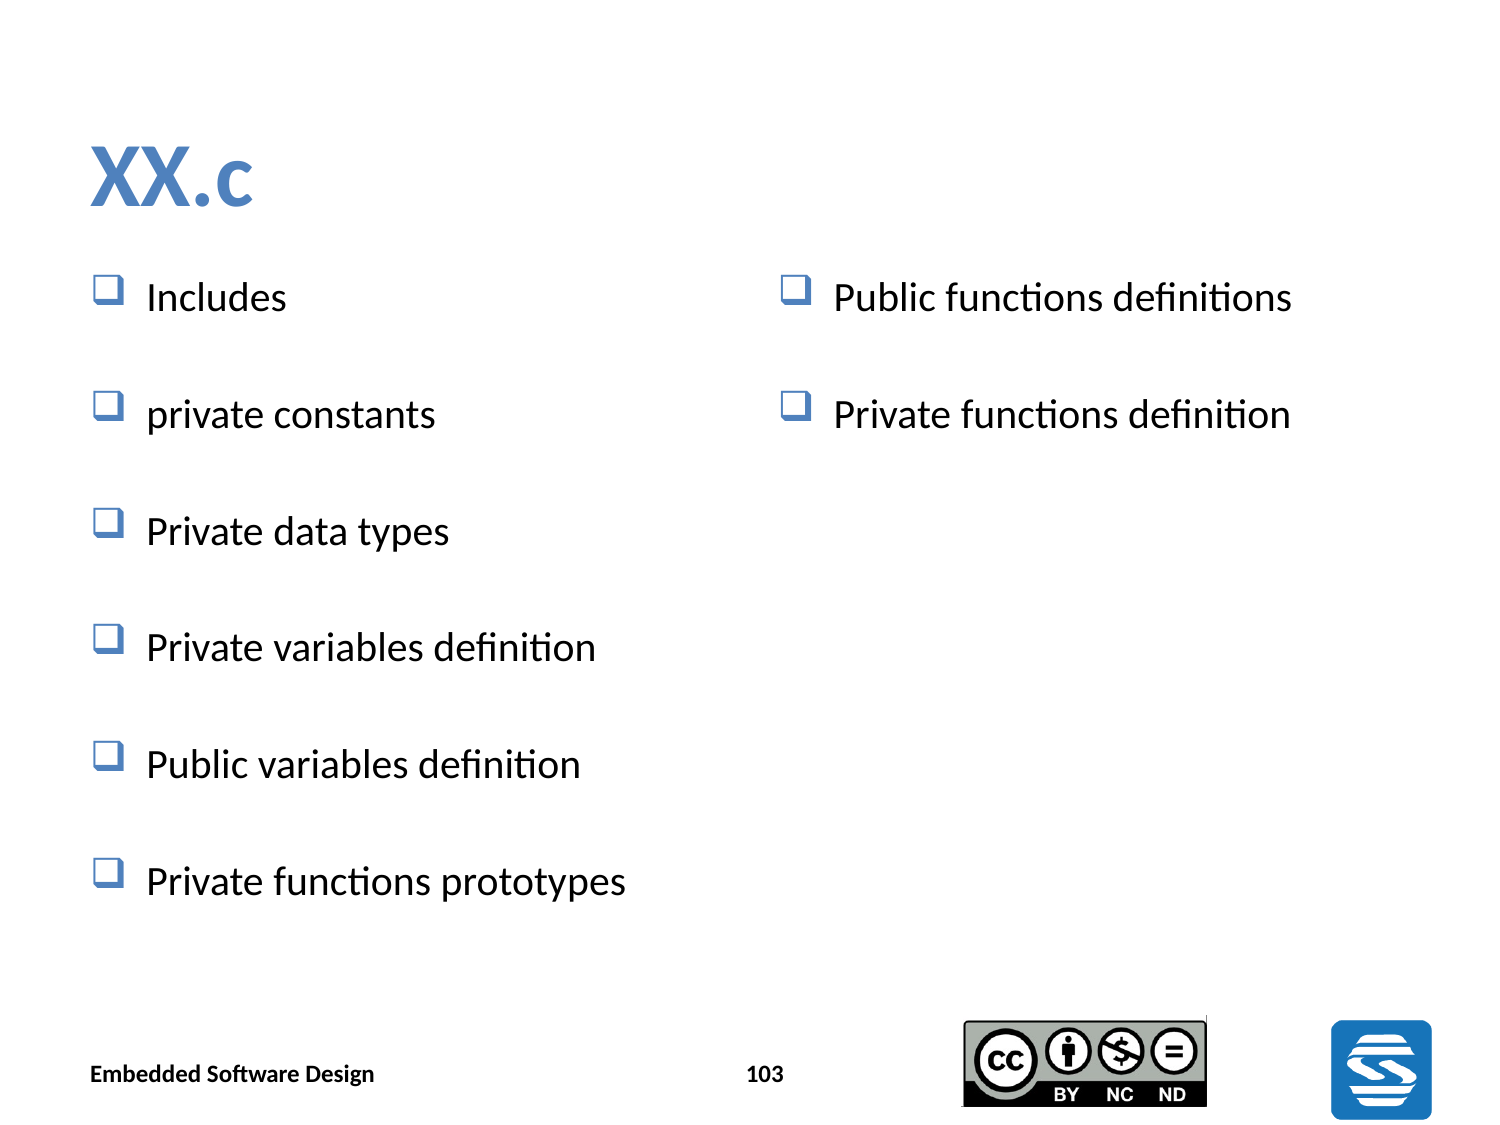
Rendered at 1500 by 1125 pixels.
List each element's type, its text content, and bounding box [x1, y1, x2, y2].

picture [961, 1015, 1207, 1107]
slide_number 103 [676, 1042, 854, 1103]
footer Embedded Software Design [75, 1042, 607, 1103]
picture [1331, 1020, 1432, 1120]
list Public functions definitions Private functions definition [762, 262, 1425, 1005]
list Includes private constants Private data types Private variables definition Public variables definition Private functions prototypes [75, 262, 738, 1005]
title XX.c [75, 45, 1425, 233]
